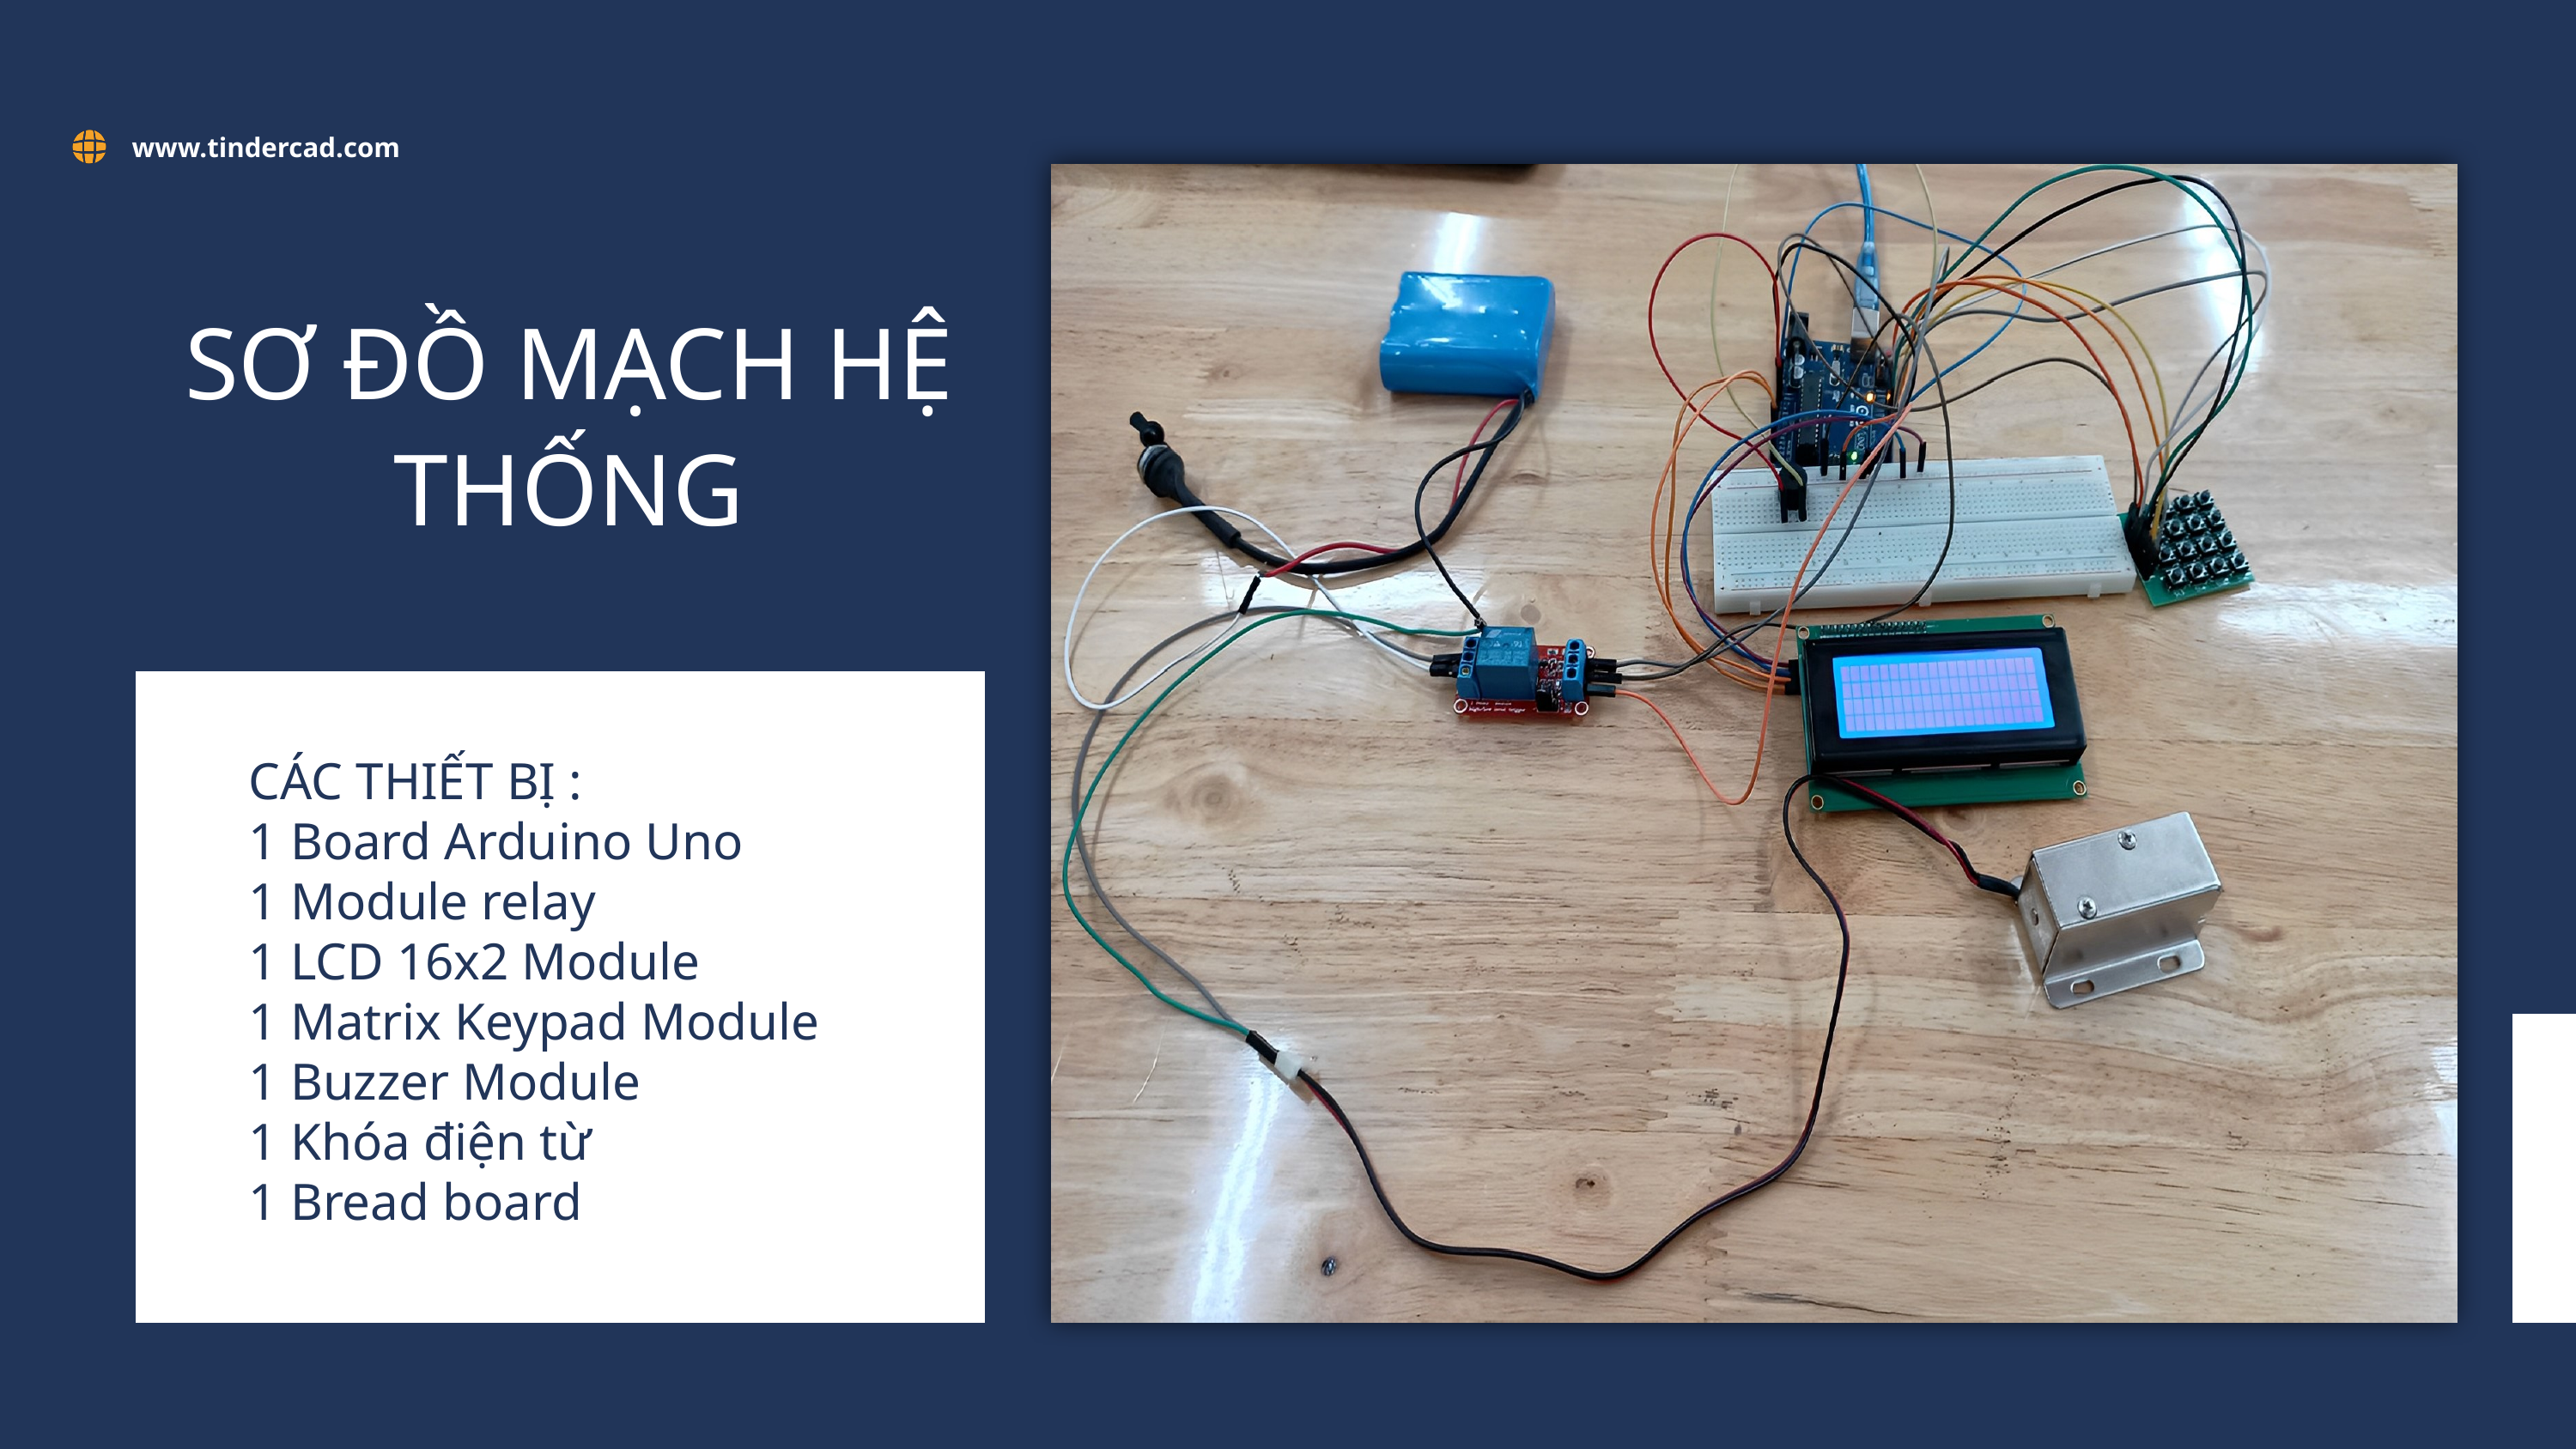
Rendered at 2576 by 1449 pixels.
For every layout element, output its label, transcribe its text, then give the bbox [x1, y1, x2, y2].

text_box SƠ ĐỒ MẠCH HỆ THỐNG [156, 294, 981, 546]
picture [72, 129, 106, 165]
text_box www.tindercad.com [131, 125, 464, 164]
picture [1051, 163, 2458, 1324]
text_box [135, 670, 986, 1324]
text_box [2512, 1013, 2576, 1324]
